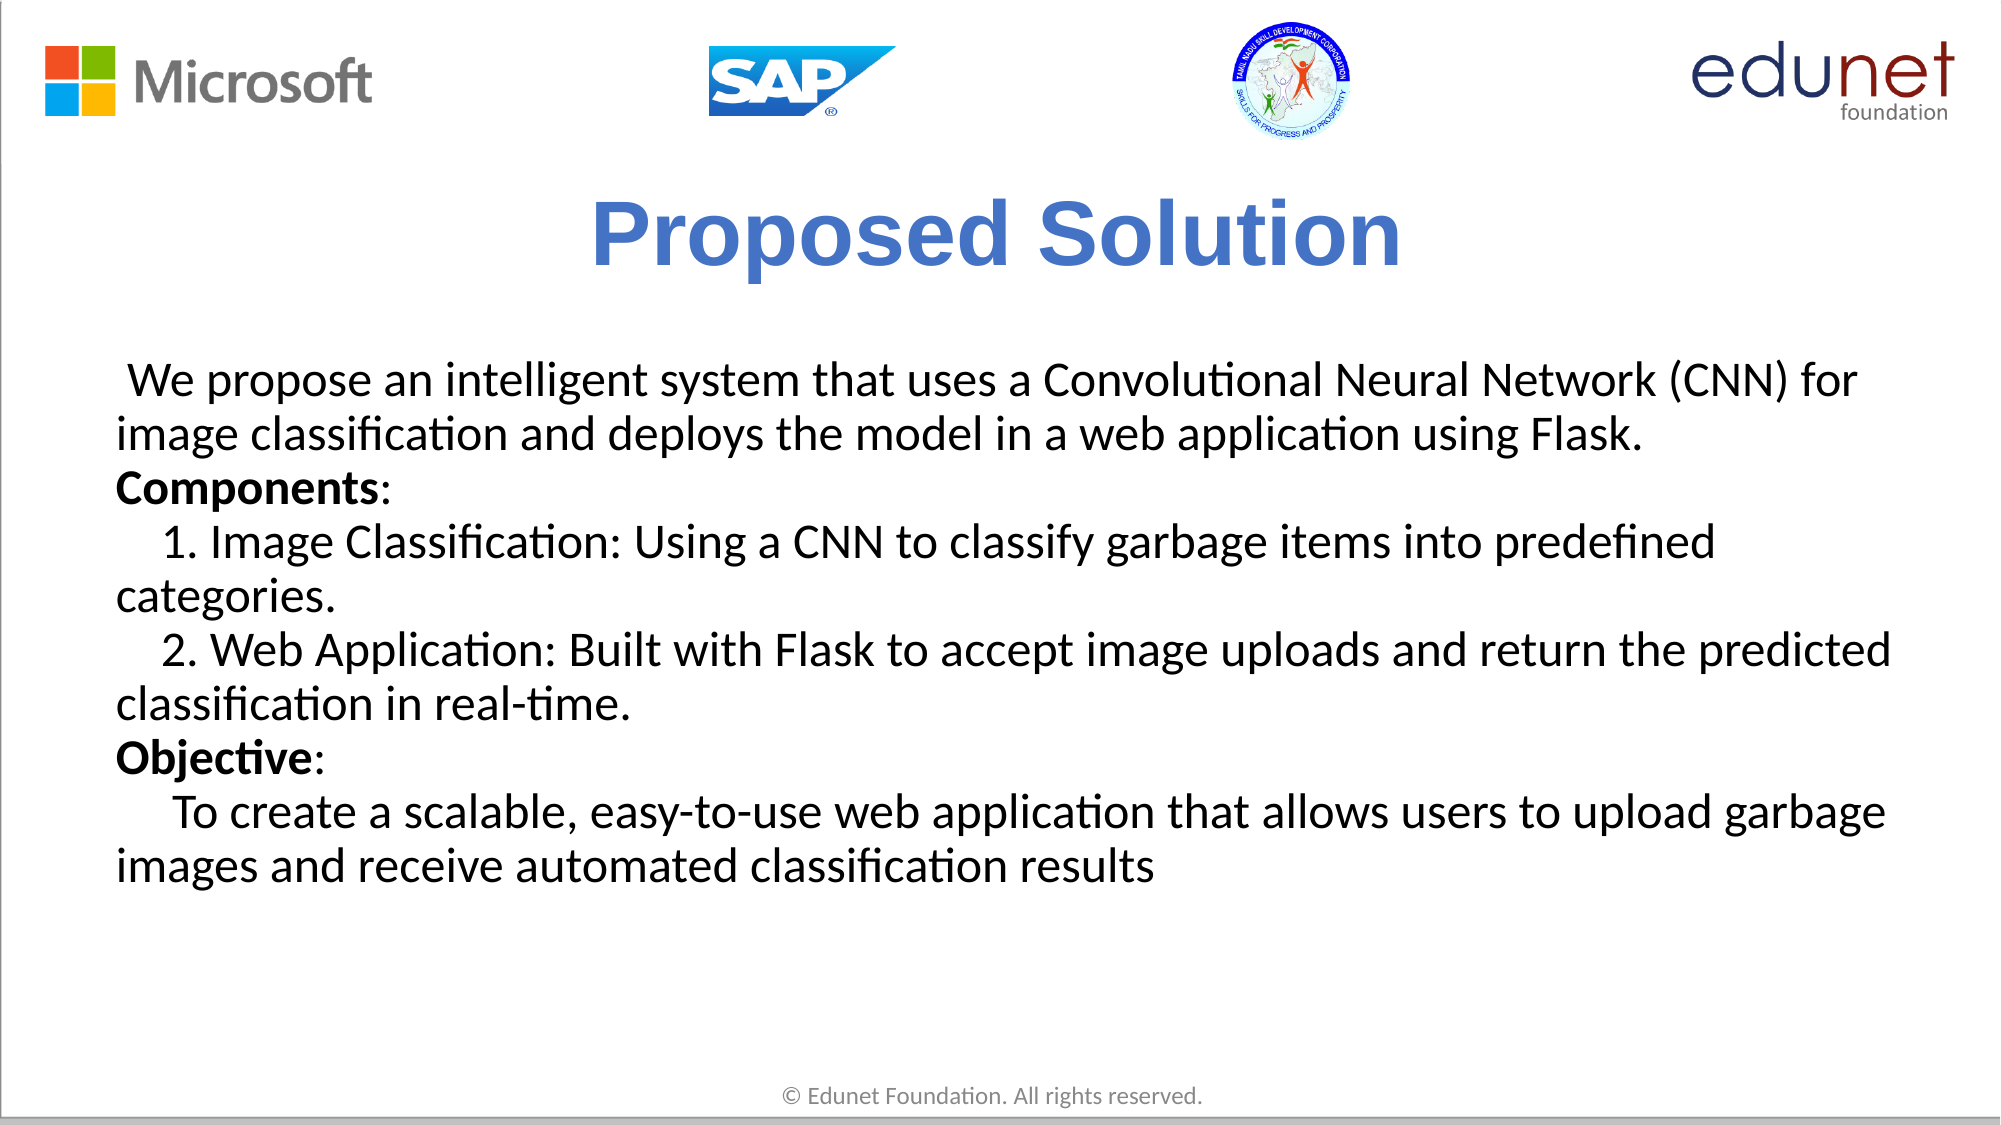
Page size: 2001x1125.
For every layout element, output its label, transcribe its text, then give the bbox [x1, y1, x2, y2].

footer © Edunet Foundation. All rights reserved. [655, 1065, 1331, 1125]
subtitle We propose an intelligent system that uses a Convolutional Neural Network (CNN) for image classification and deploys the model in a web application using Flask. Components: 1. Image Classification: Using a CNN to classify garbage items into predefined categories. 2. Web Application: Built with Flask to accept image uploads and return the predicted classification in real-time. Objective: To create a scalable, easy-to-use web application that allows users to upload garbage images and receive automated classification results [100, 346, 1931, 1063]
picture [1232, 22, 1350, 140]
picture [1686, 37, 1957, 125]
title Proposed Solution [247, 158, 1748, 293]
picture [0, 0, 2001, 1125]
picture [709, 48, 896, 116]
picture [45, 46, 372, 116]
